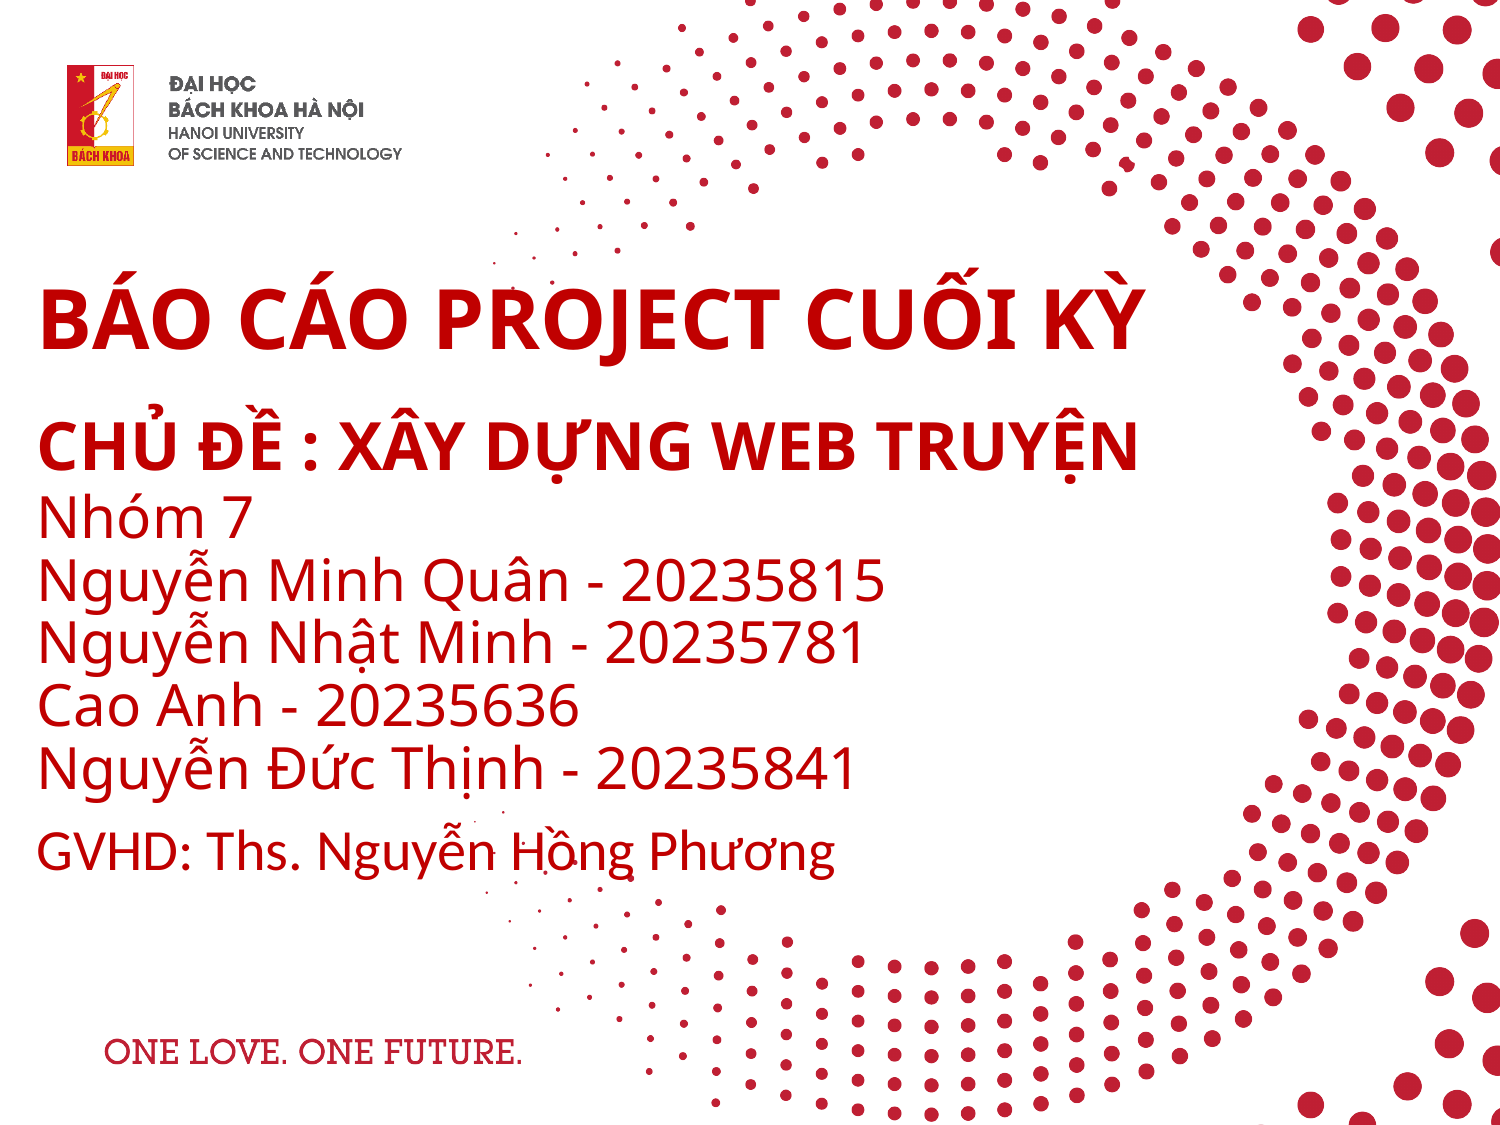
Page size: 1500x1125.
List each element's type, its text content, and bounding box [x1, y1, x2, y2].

text_box GVHD: Ths. Nguyễn Hồng Phương [21, 804, 970, 889]
picture [0, 0, 1500, 1125]
text_box BÁO CÁO PROJECT CUỐI KỲ CHỦ ĐỀ : XÂY DỰNG WEB TRUYỆN [21, 270, 1478, 410]
text_box Nhóm 7 Nguyễn Minh Quân - 20235815 Nguyễn Nhật Minh - 20235781 Cao Anh - 20235636 Nguyễn Đức Thịnh - 20235841 [21, 480, 1227, 819]
